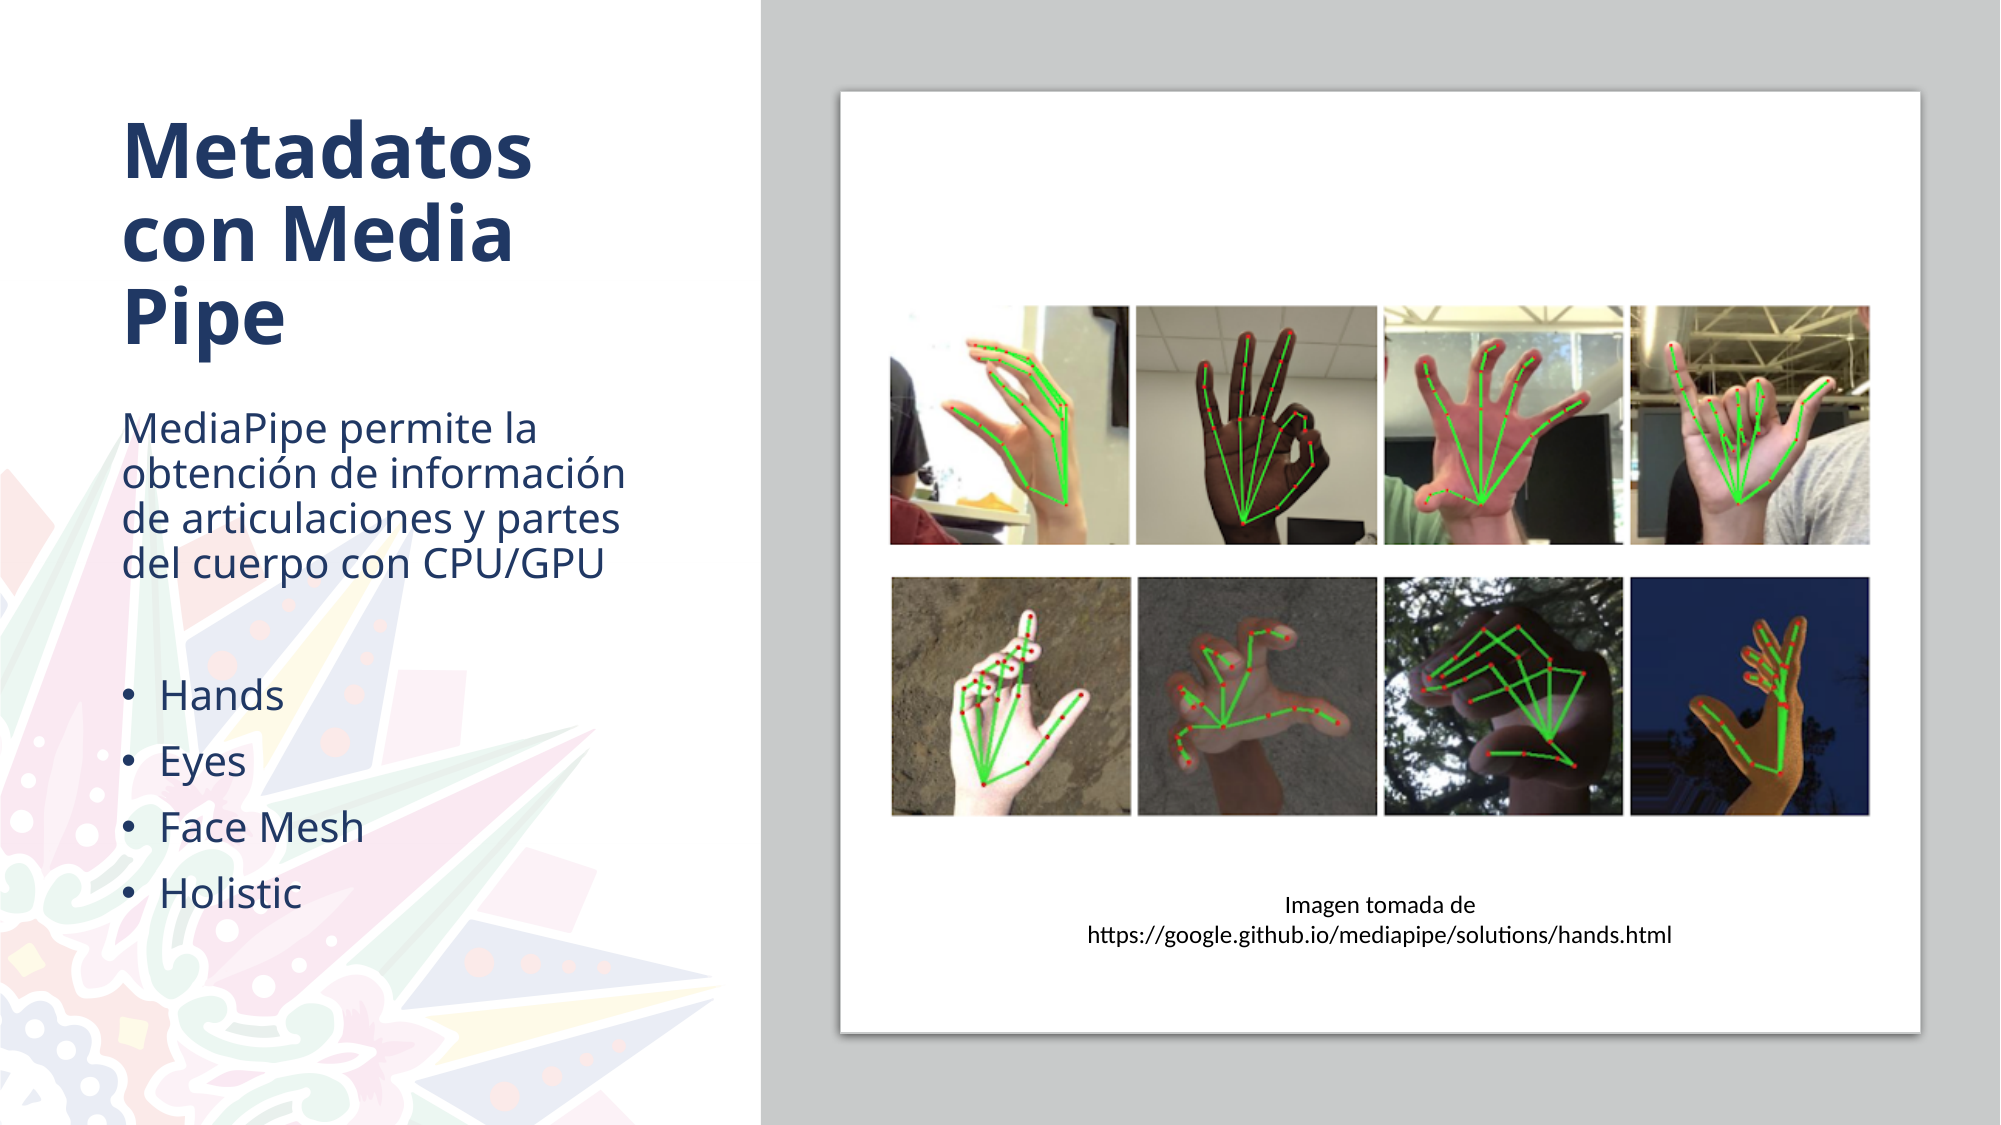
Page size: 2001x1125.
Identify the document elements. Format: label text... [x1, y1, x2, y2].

text_box Imagen tomada de https://google.github.io/mediapipe/solutions/hands.html [912, 881, 1849, 956]
picture [0, 0, 760, 1125]
title Metadatos con Media Pipe [106, 103, 682, 370]
list MediaPipe permite la obtención de información de articulaciones y partes del cuerpo con CPU/GPU Hands Eyes Face Mesh Holistic [106, 399, 682, 1021]
text_box [760, 0, 2000, 1125]
picture [886, 301, 1875, 823]
text_box [839, 90, 1922, 1034]
